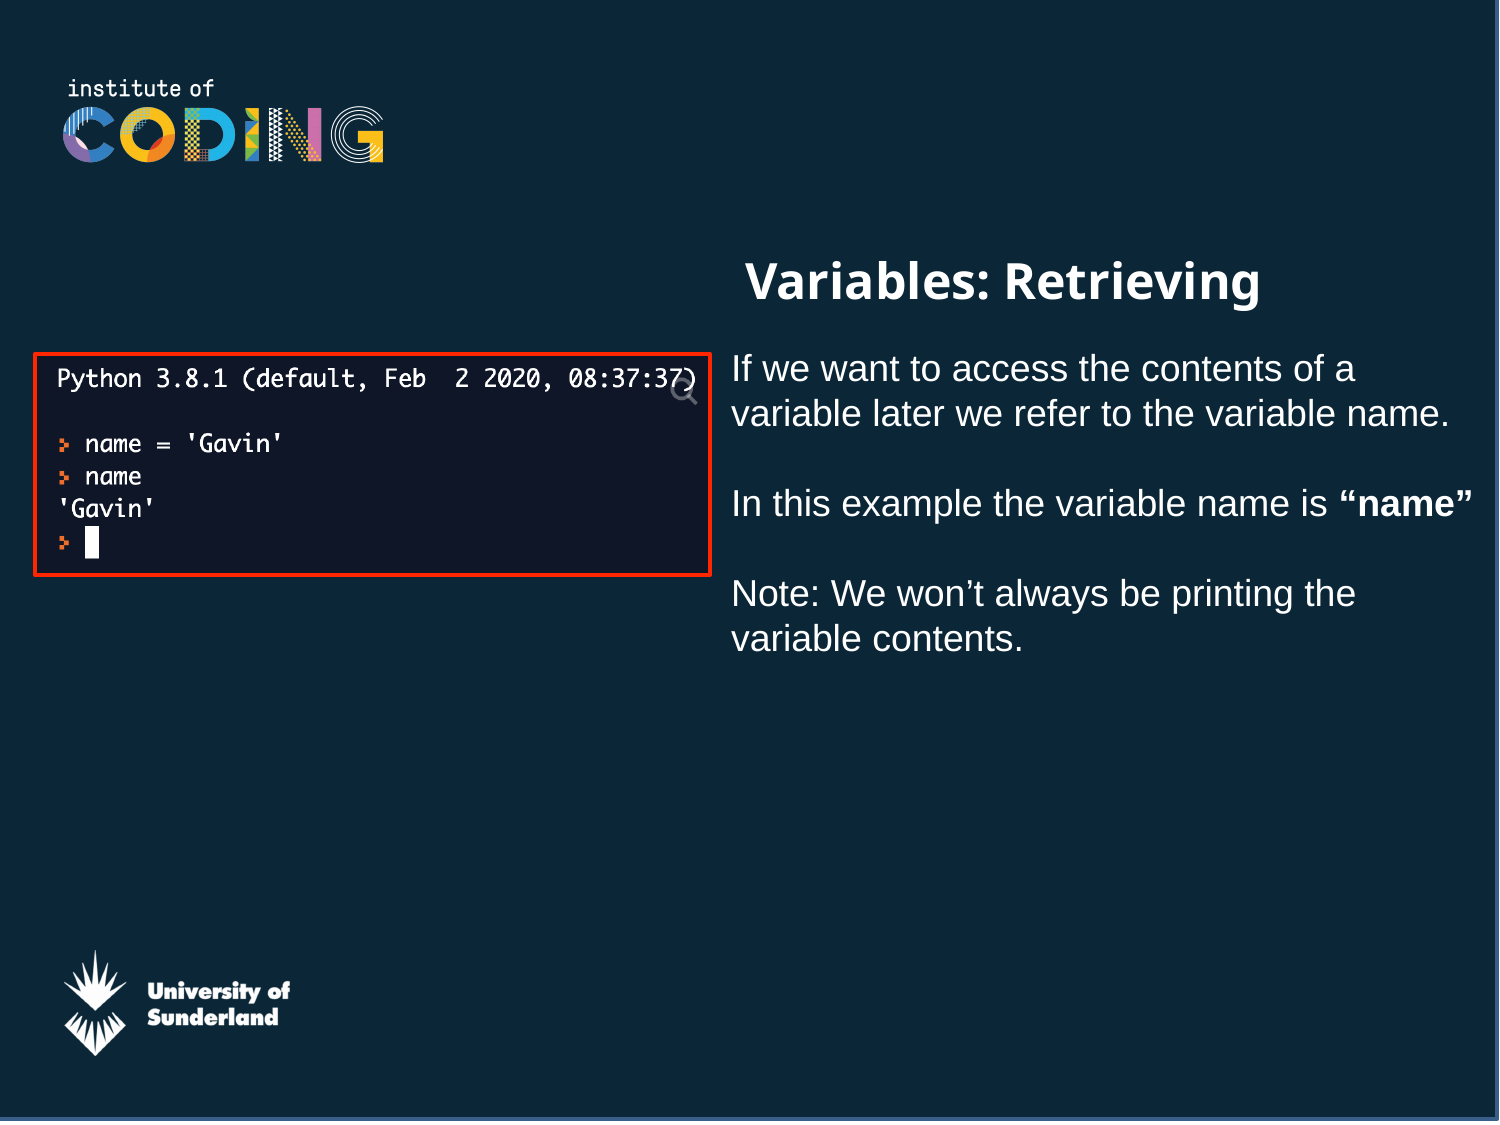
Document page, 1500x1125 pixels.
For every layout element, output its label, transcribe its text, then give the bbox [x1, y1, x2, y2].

picture [63, 78, 384, 163]
text_box [0, 0, 1497, 1120]
picture [36, 356, 709, 573]
picture [64, 950, 290, 1056]
text_box If we want to access the contents of a variable later we refer to the variable name. In this example the variable name is “name” Note: We won’t always be printing the variable contents. [723, 337, 1487, 667]
text_box Variables: Retrieving [737, 242, 1435, 318]
